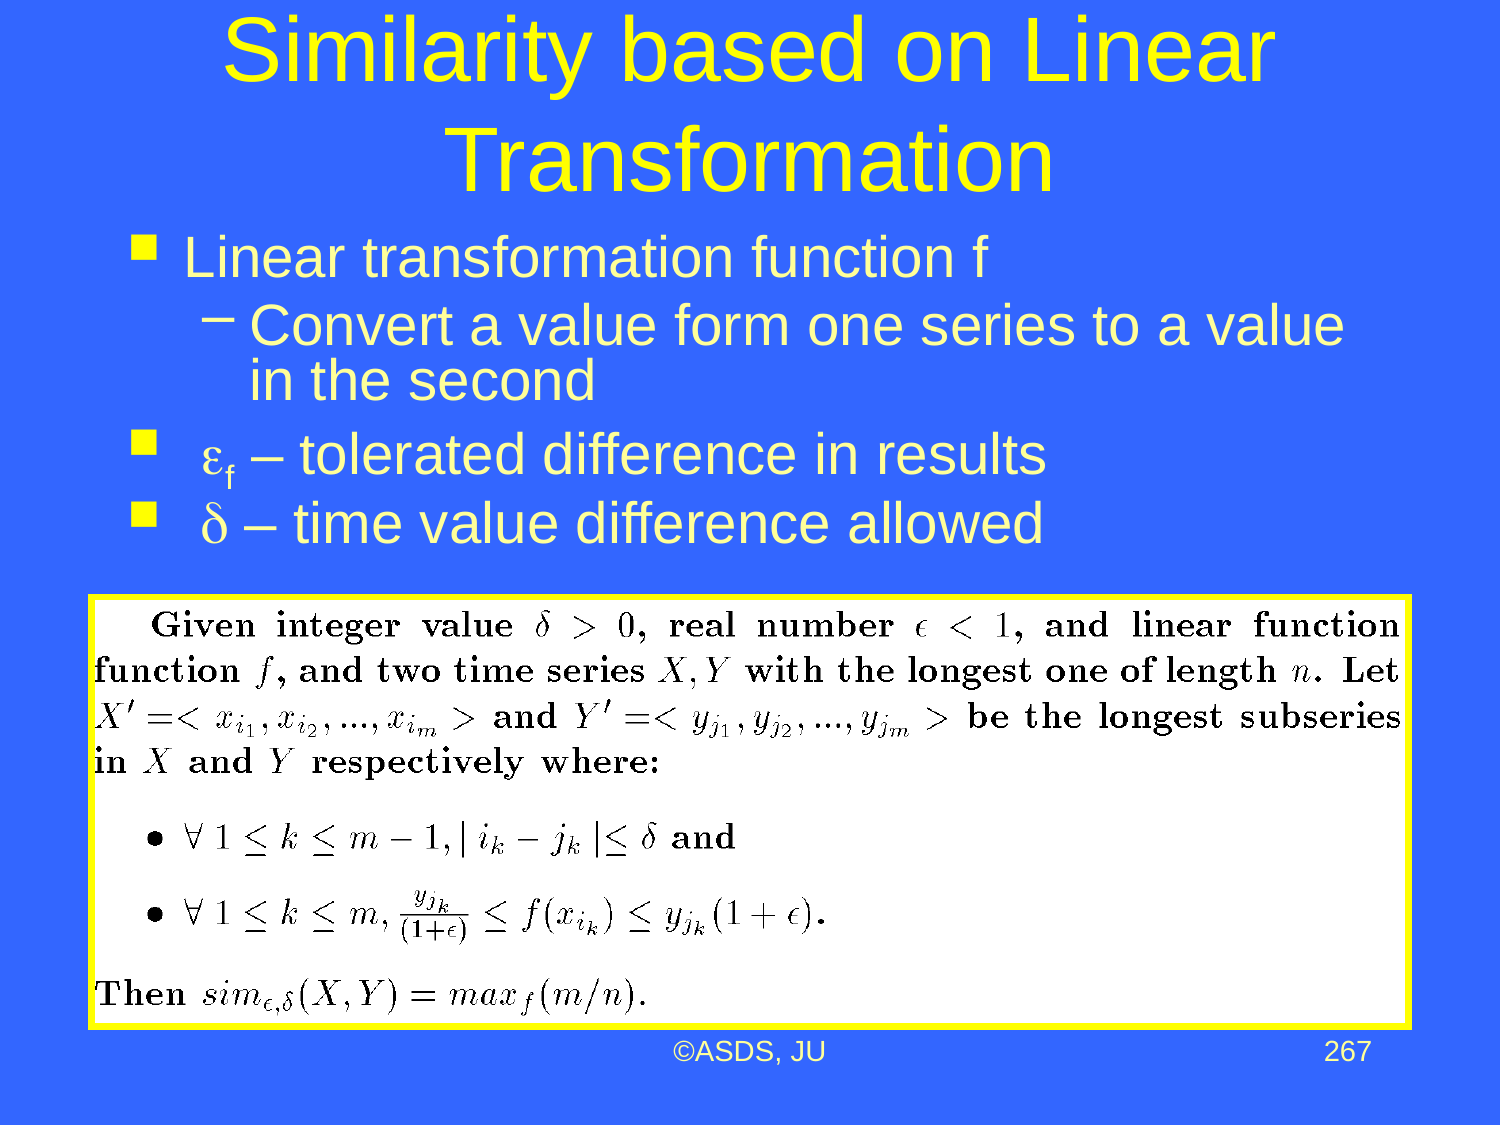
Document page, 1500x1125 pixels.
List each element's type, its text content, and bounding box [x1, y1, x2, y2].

footer ©ASDS, JU [511, 1032, 988, 1101]
list Linear transformation function f Convert a value form one series to a value in the second ef – tolerated difference in results d – time value difference allowed [111, 224, 1388, 594]
slide_number 267 [1074, 1032, 1388, 1101]
picture [94, 599, 1406, 1024]
title Similarity based on Linear Transformation [112, 37, 1388, 163]
